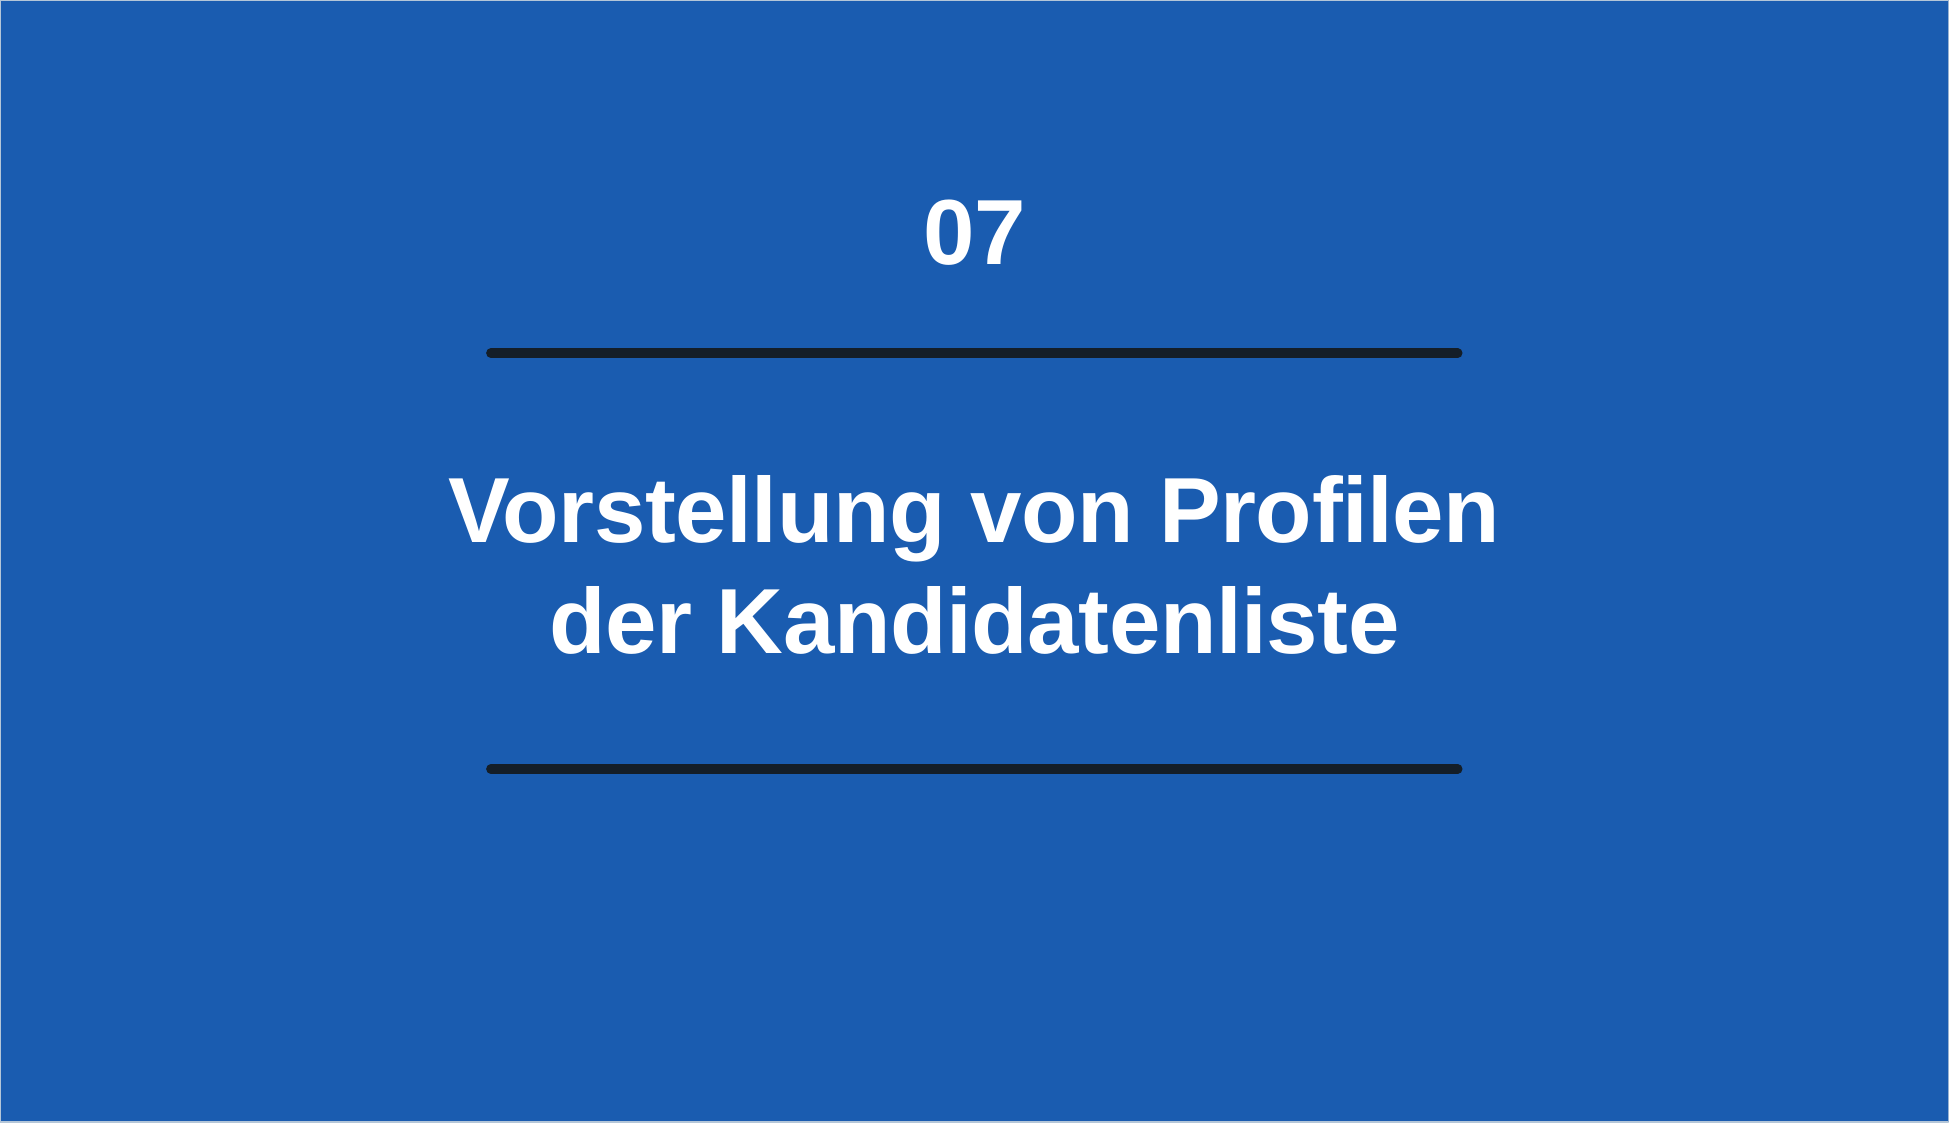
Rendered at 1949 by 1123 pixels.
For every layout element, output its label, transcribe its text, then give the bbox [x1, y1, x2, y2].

text_box Vorstellung von Profilen der Kandidatenliste [361, 459, 1587, 663]
text_box 07 [548, 126, 1401, 329]
